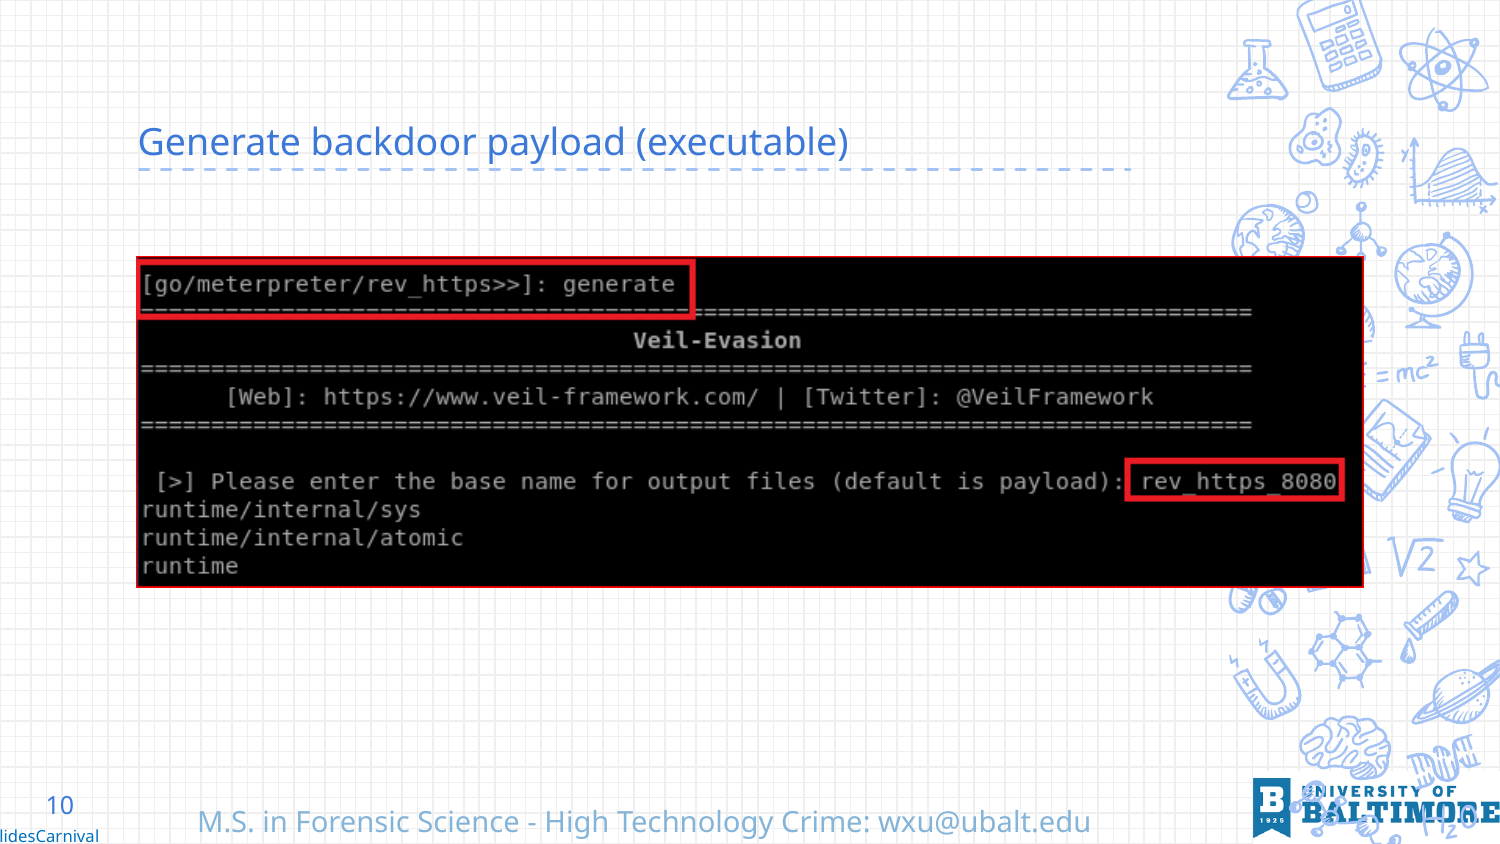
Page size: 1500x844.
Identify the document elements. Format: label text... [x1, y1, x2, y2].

slide_number 10 [14, 774, 105, 840]
picture [1253, 771, 1500, 844]
title Generate backdoor payload (executable) [122, 36, 1130, 178]
picture [1327, 813, 1336, 822]
picture [136, 255, 1364, 588]
picture [1316, 786, 1321, 797]
picture [1365, 817, 1376, 833]
